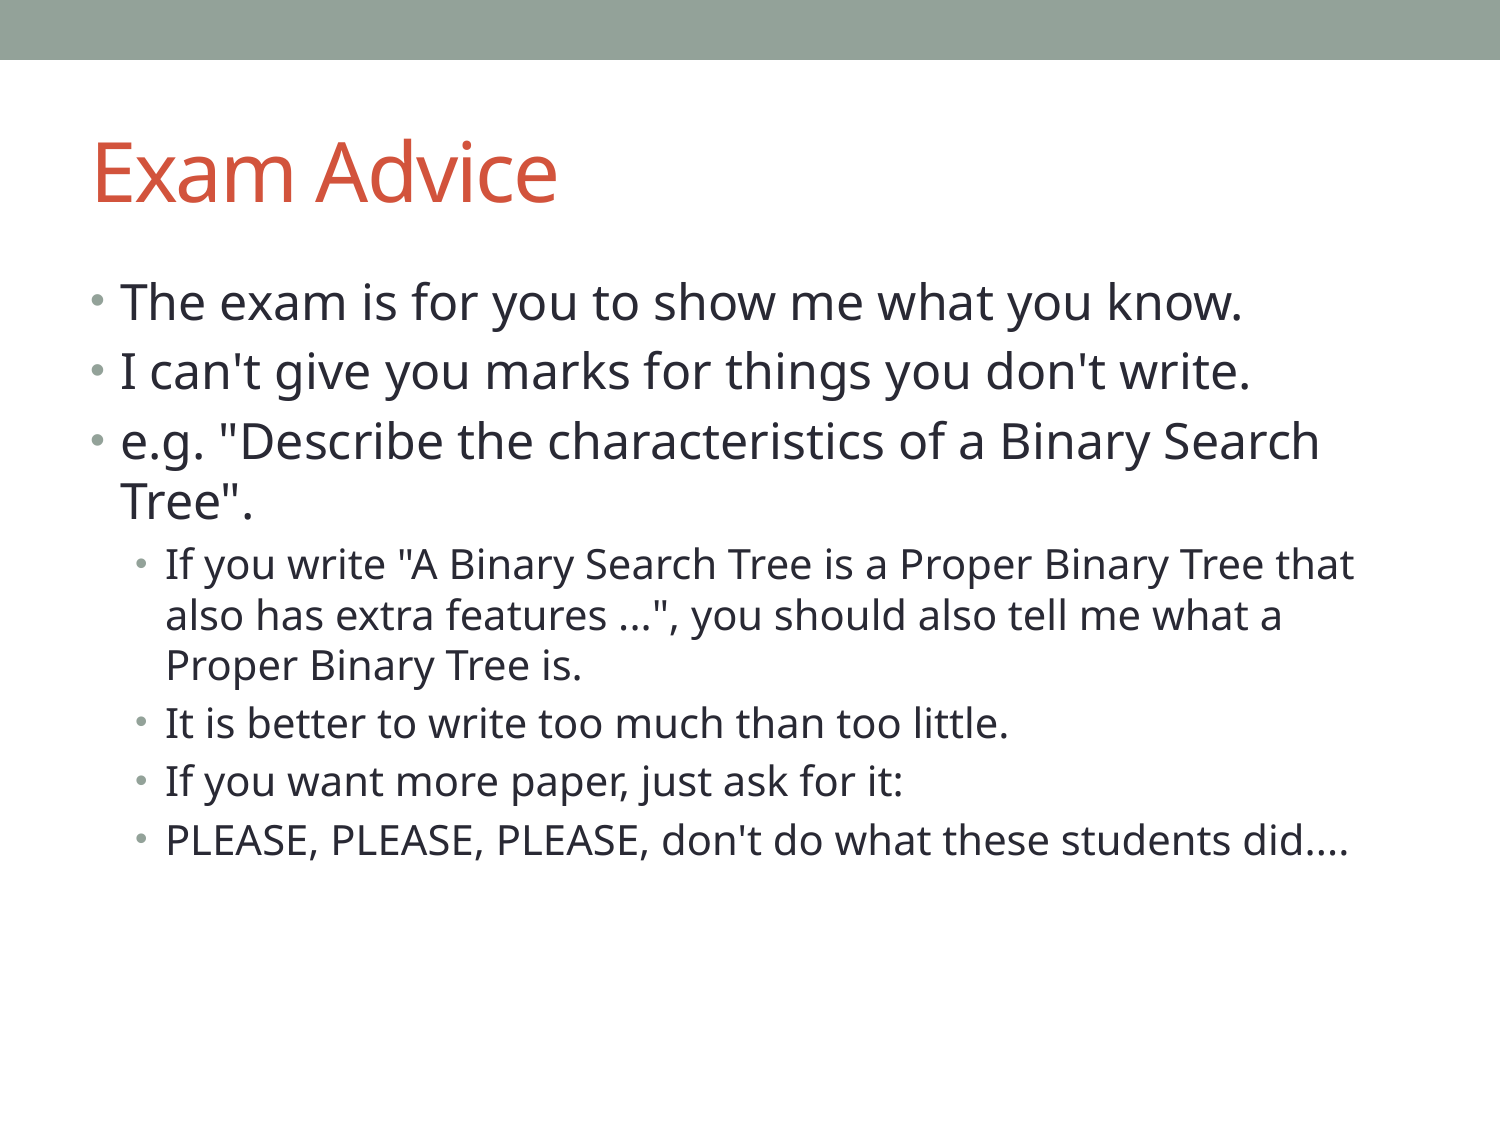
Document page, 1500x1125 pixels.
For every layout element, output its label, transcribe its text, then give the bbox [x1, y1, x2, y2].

list The exam is for you to show me what you know. I can't give you marks for things you don't write. e.g. "Describe the characteristics of a Binary Search Tree". If you write "A Binary Search Tree is a Proper Binary Tree that also has extra features ...", you should also tell me what a Proper Binary Tree is. It is better to write too much than too little. If you want more paper, just ask for it: PLEASE, PLEASE, PLEASE, don't do what these students did.... [75, 262, 1425, 1063]
title Exam Advice [75, 87, 1425, 250]
